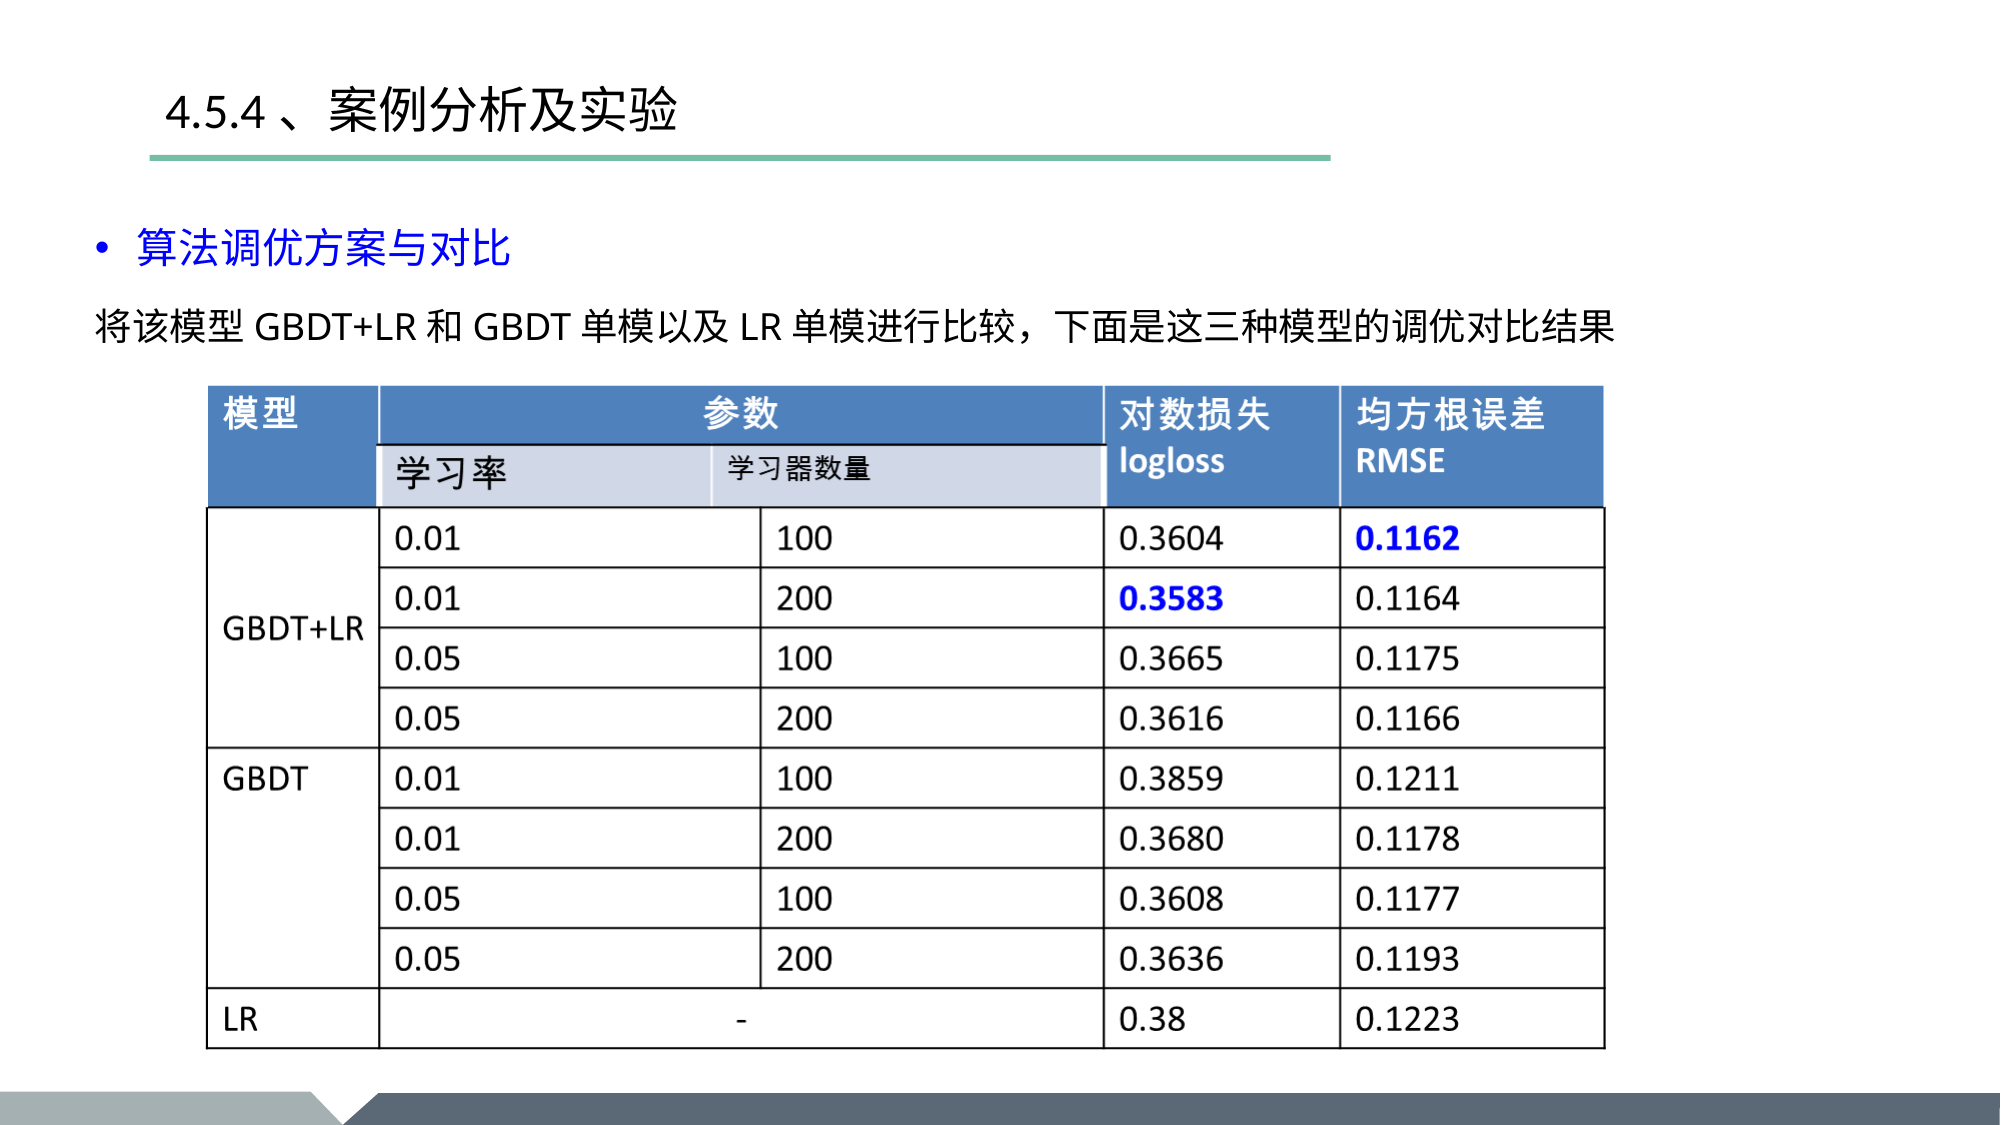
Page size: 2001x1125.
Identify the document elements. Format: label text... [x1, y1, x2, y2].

picture [205, 378, 1607, 1064]
list 算法调优方案与对比 将该模型GBDT+LR和GBDT单模以及LR单模进行比较，下面是这三种模型的调优对比结果 [86, 188, 1895, 1033]
title 4.5.4、案例分析及实验 [157, 28, 1332, 159]
